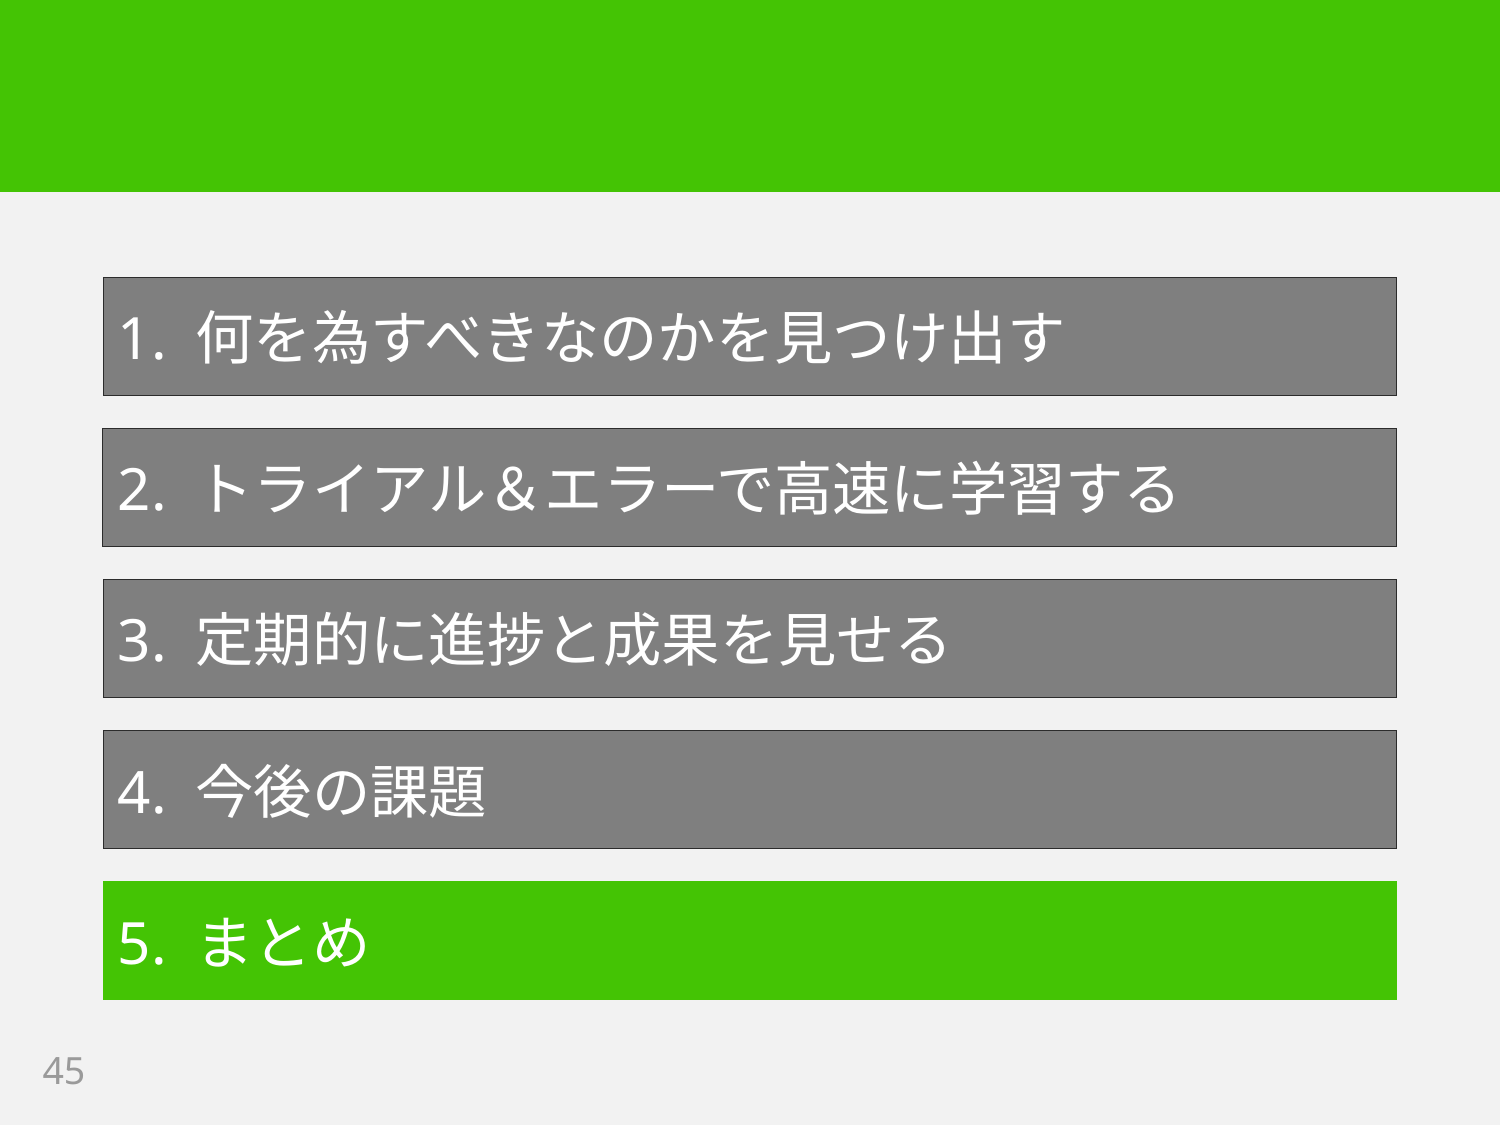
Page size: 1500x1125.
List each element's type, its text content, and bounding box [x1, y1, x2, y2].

text_box 5. まとめ [103, 881, 1397, 1000]
text_box 4. 今後の課題 [103, 730, 1397, 849]
text_box 3. 定期的に進捗と成果を見せる [103, 579, 1397, 698]
text_box 1. 何を為すべきなのかを見つけ出す [103, 277, 1397, 396]
text_box 2. トライアル＆エラーで高速に学習する [102, 428, 1397, 547]
slide_number 45 [27, 1042, 146, 1102]
